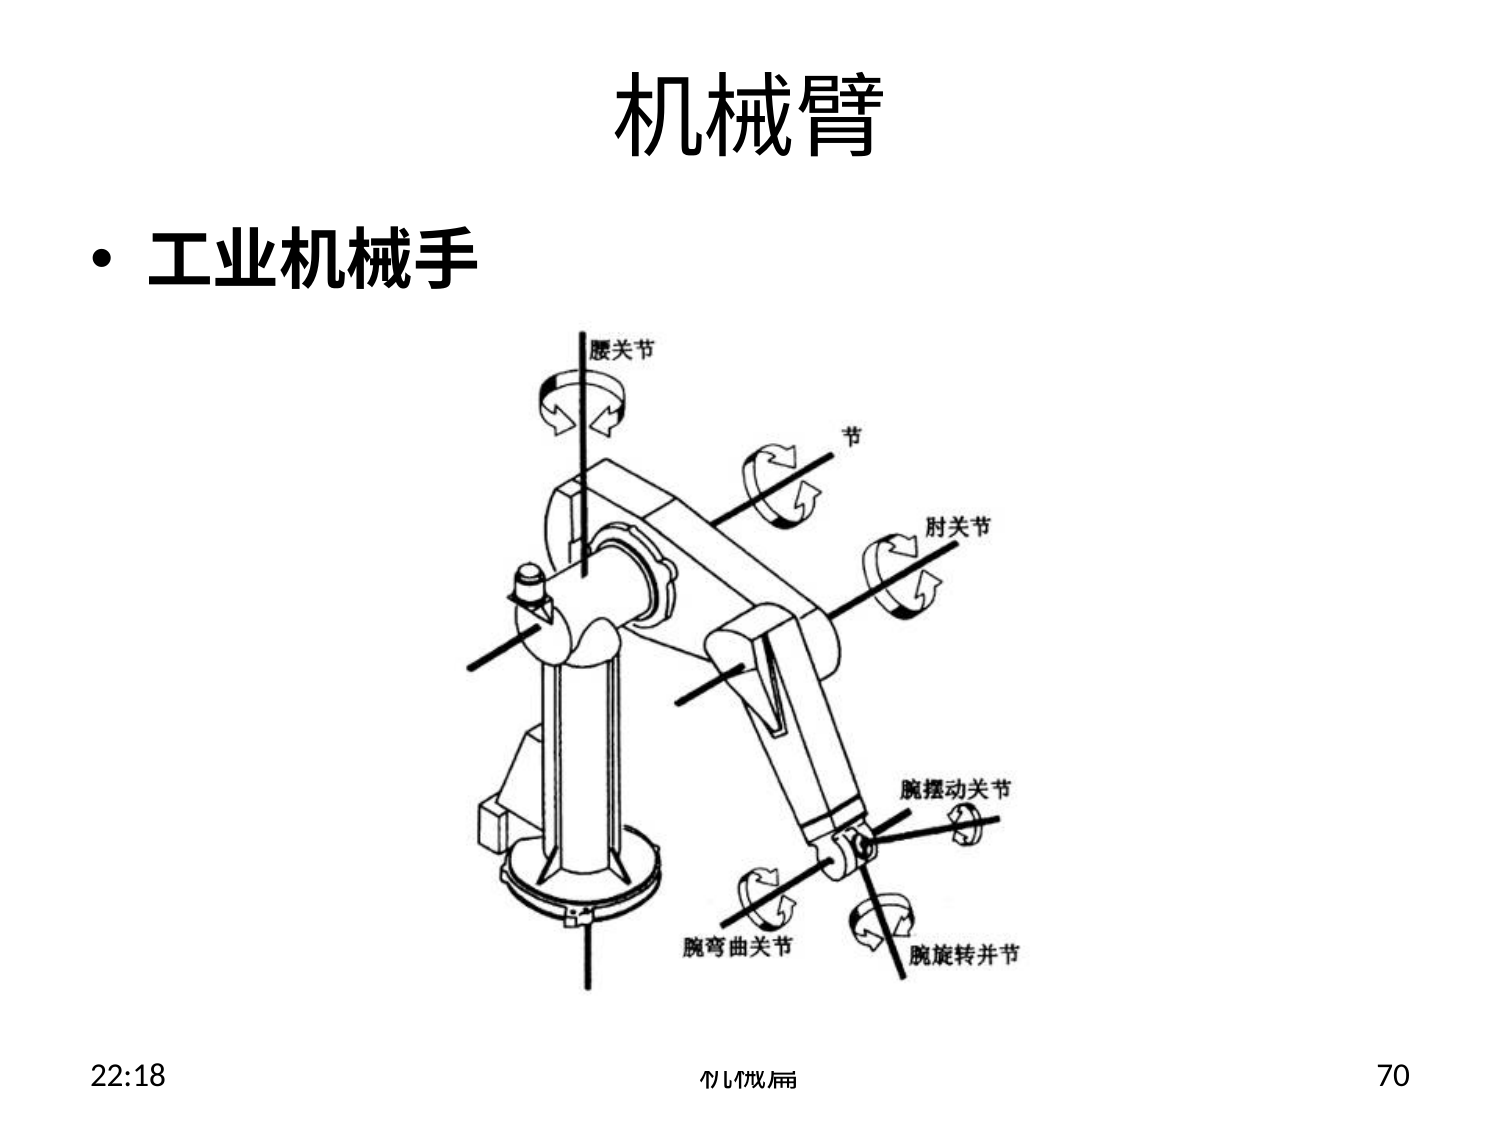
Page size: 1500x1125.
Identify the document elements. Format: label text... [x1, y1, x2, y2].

picture [453, 320, 1037, 1071]
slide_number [75, 1042, 425, 1103]
slide_number 70 [1074, 1042, 1425, 1103]
list 工业机械手 [75, 209, 1425, 953]
title 机械臂 [75, 19, 1425, 207]
footer 机械篇 [512, 1080, 988, 1103]
